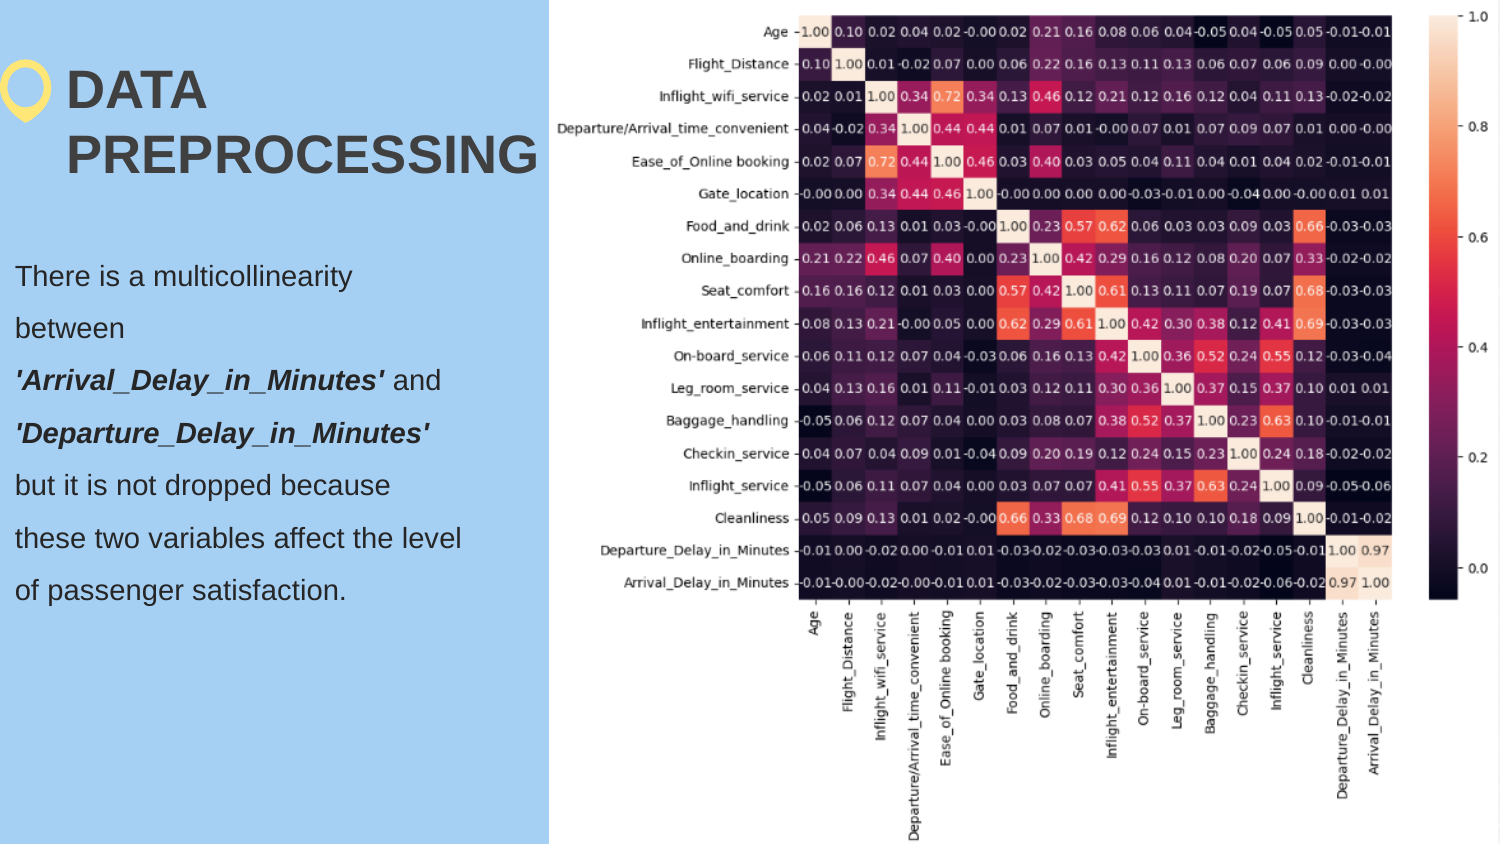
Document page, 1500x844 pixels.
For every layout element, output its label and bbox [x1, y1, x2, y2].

picture [549, 0, 1499, 844]
text_box [0, 0, 547, 844]
